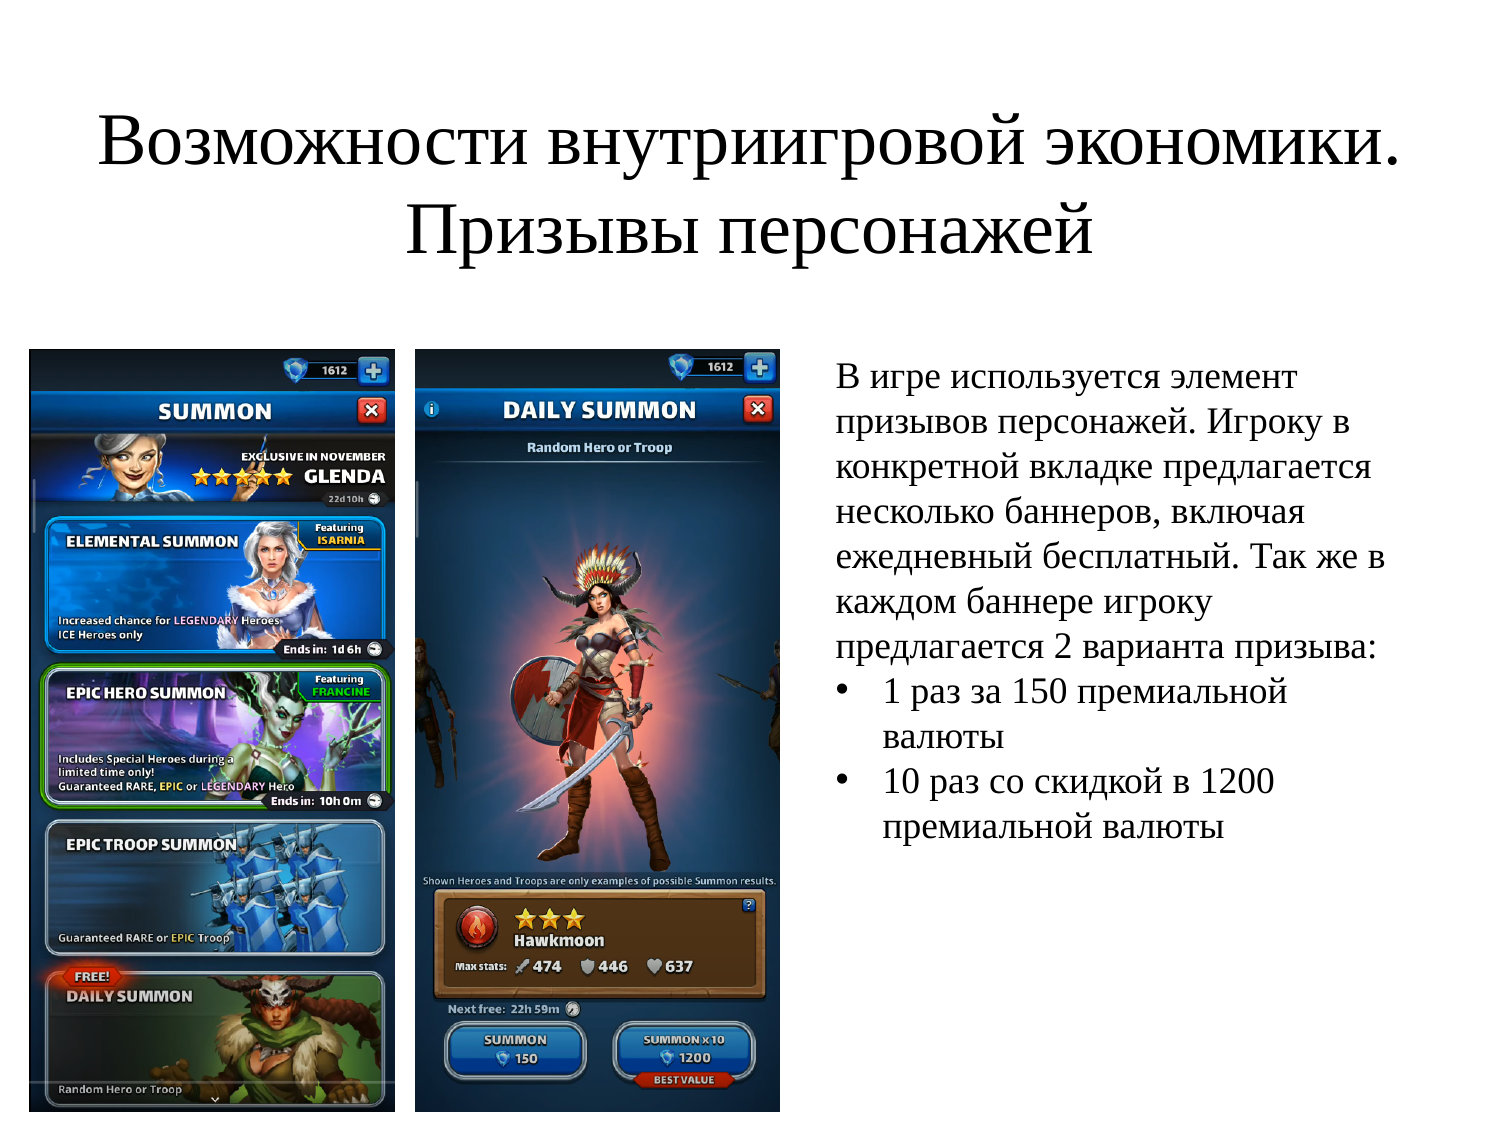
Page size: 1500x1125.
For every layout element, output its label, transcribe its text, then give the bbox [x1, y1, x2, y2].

title Возможности внутриигровой экономики. Призывы персонажей [75, 45, 1425, 315]
picture [414, 349, 781, 1112]
text_box В игре используется элемент призывов персонажей. Игроку в конкретной вкладке предлагается несколько баннеров, включая ежедневный бесплатный. Так же в каждом баннере игроку предлагается 2 варианта призыва: 1 раз за 150 премиальной валюты 10 раз со скидкой в 1200 премиальной валюты [820, 344, 1424, 854]
picture [29, 349, 395, 1112]
